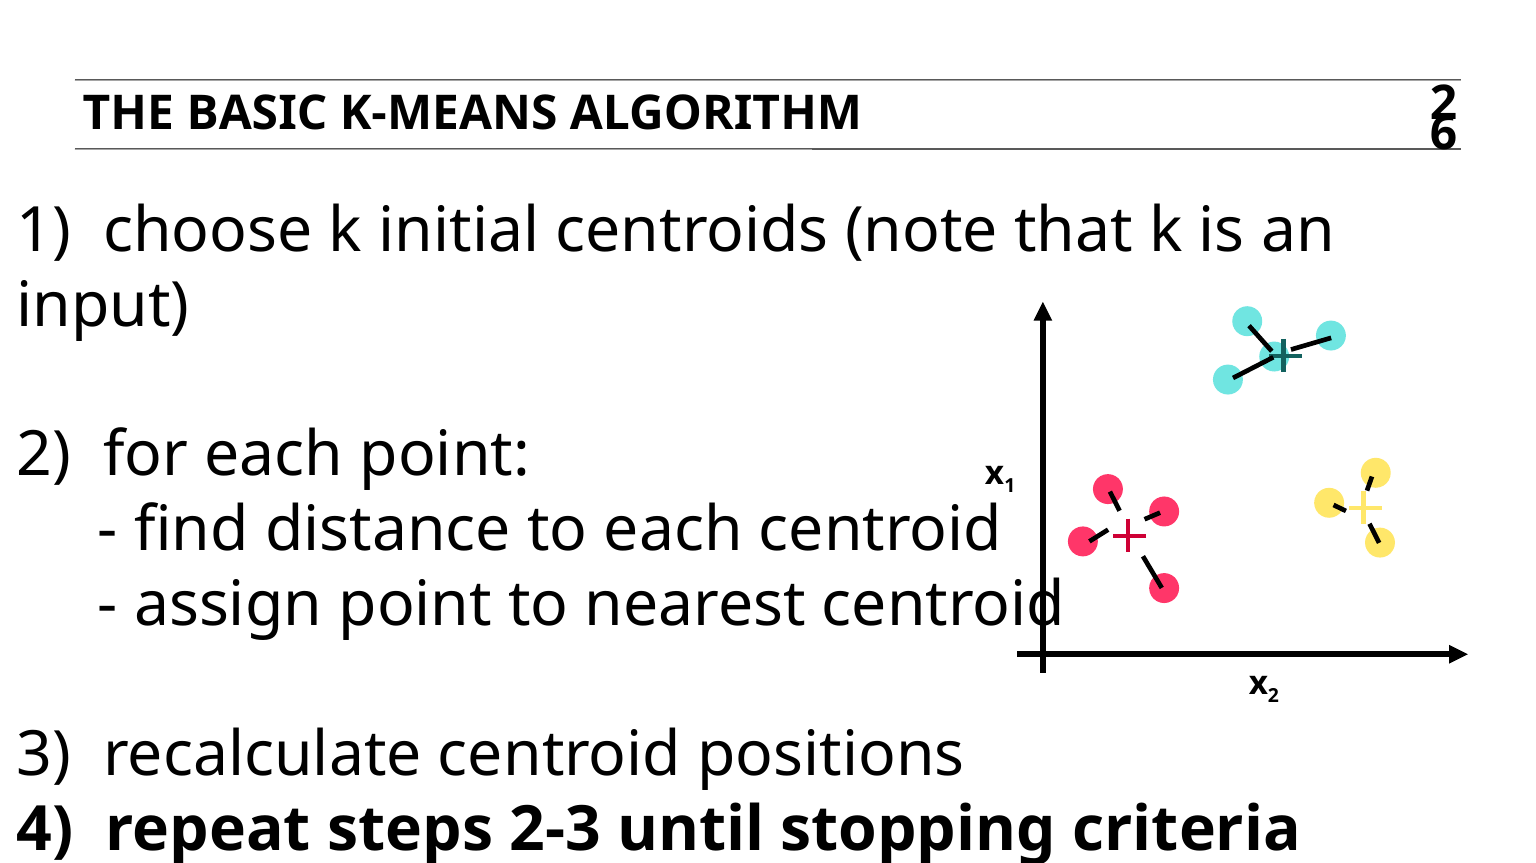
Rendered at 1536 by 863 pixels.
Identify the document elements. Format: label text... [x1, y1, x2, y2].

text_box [1369, 523, 1380, 544]
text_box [1142, 555, 1162, 589]
text_box [1360, 457, 1391, 488]
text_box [1290, 337, 1332, 350]
text_box [1314, 487, 1343, 518]
text_box x1 [966, 443, 1034, 504]
text_box x2 [1230, 662, 1297, 714]
text_box [1366, 528, 1396, 558]
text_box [1275, 338, 1302, 372]
text_box [1092, 474, 1123, 504]
text_box 1) choose k initial centroids (note that k is an input) 2) for each point: - find distance to each centroid - assign point to nearest centroid 3) recalculate centroid positions 4) repeat steps 2-3 until stopping criteria met [1, 181, 1406, 863]
text_box [1232, 306, 1263, 336]
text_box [1366, 476, 1373, 491]
text_box [1315, 320, 1346, 350]
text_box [1144, 512, 1161, 520]
text_box [1067, 526, 1096, 557]
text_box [1232, 356, 1274, 379]
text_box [1112, 518, 1147, 552]
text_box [1348, 490, 1382, 524]
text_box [1089, 529, 1109, 542]
text_box [1152, 573, 1180, 604]
list The basic K-means algorithm [67, 81, 1118, 132]
text_box [1149, 496, 1180, 527]
slide_number 26 [1419, 86, 1461, 138]
text_box [1212, 364, 1242, 395]
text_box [1109, 491, 1120, 511]
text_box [1333, 504, 1347, 512]
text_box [1248, 325, 1273, 352]
